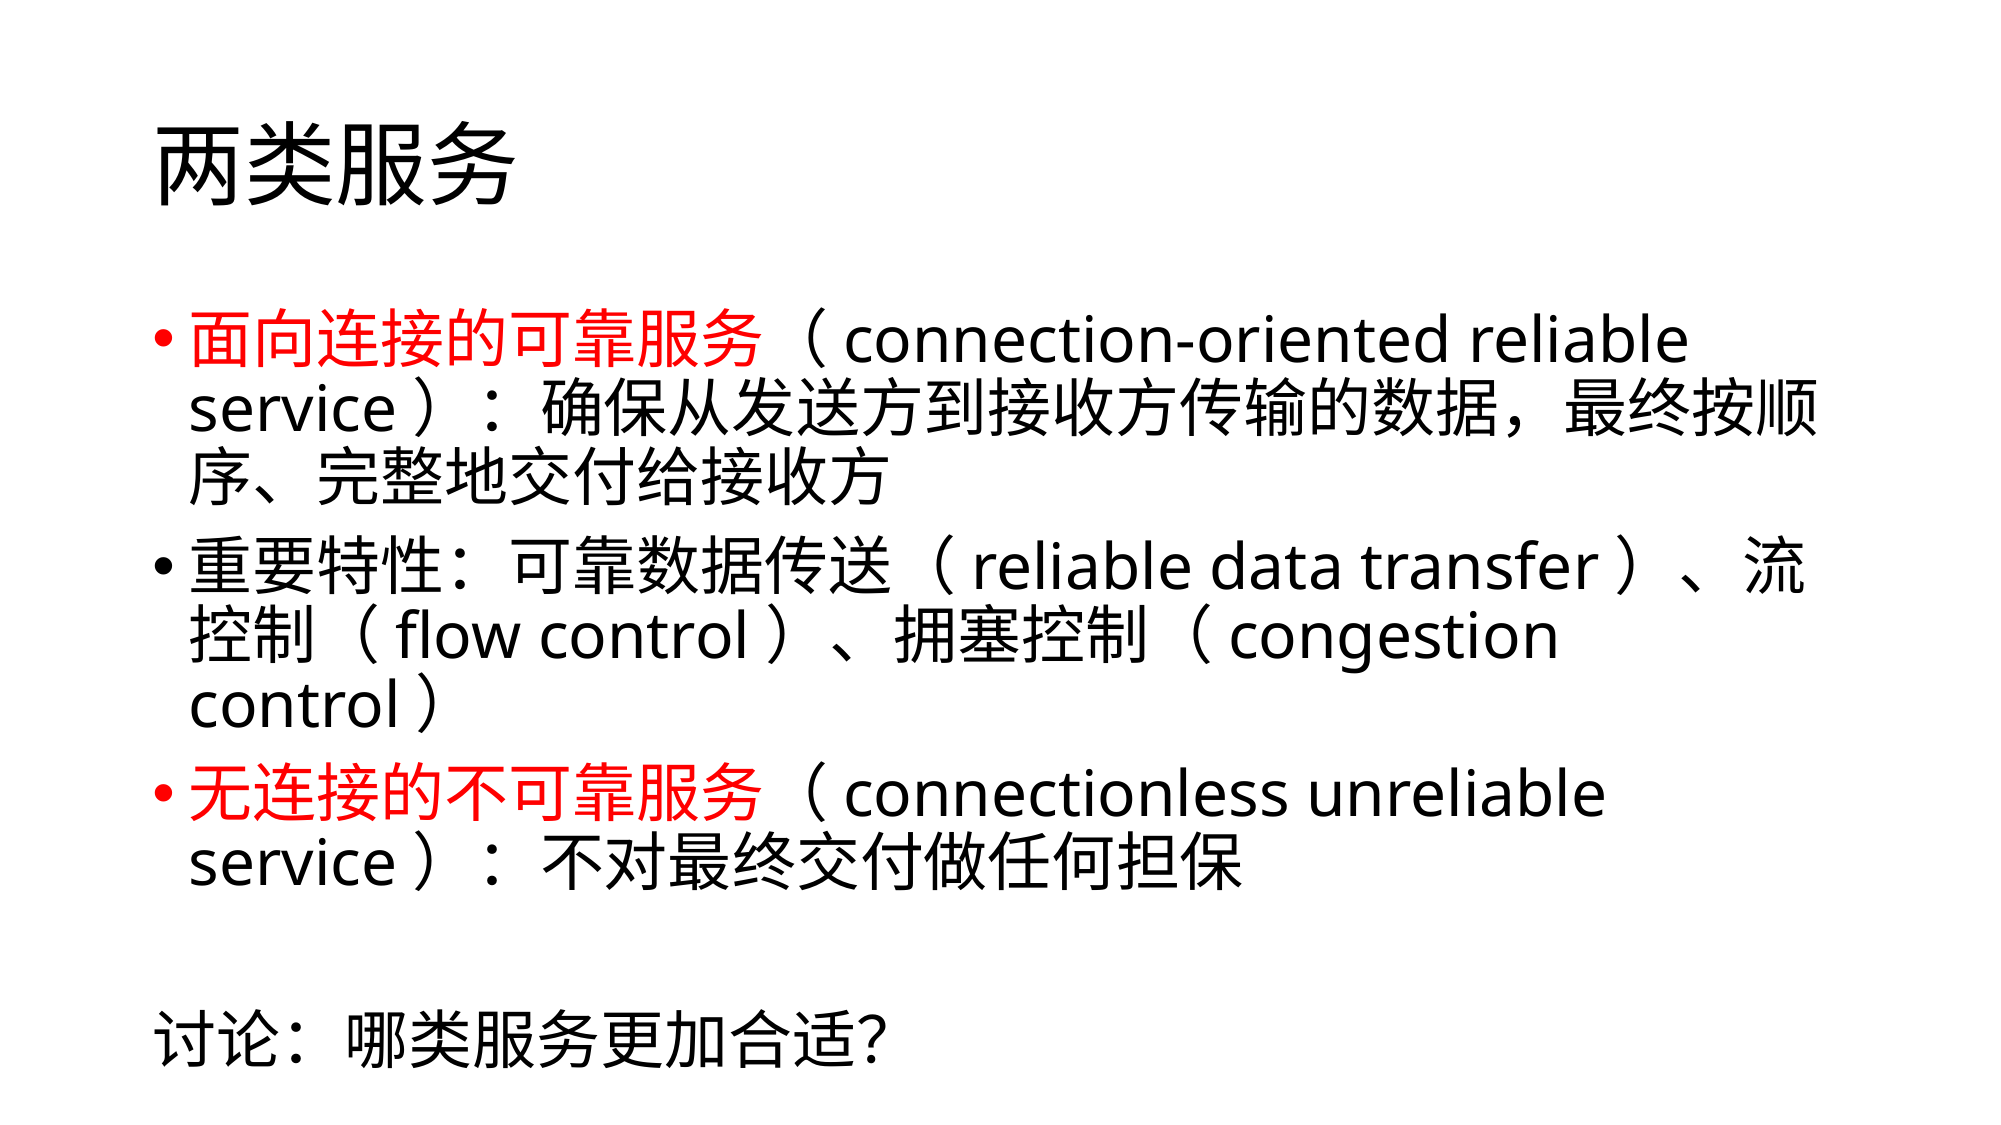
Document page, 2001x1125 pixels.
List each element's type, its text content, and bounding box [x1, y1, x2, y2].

list 面向连接的可靠服务（connection-oriented reliable service）：确保从发送方到接收方传输的数据，最终按顺序、完整地交付给接收方 重要特性：可靠数据传送（reliable data transfer）、流控制（flow control）、拥塞控制（congestion control） 无连接的不可靠服务（connectionless unreliable service）：不对最终交付做任何担保 讨论：哪类服务更加合适？ [137, 299, 1863, 1088]
title 两类服务 [137, 59, 1863, 278]
